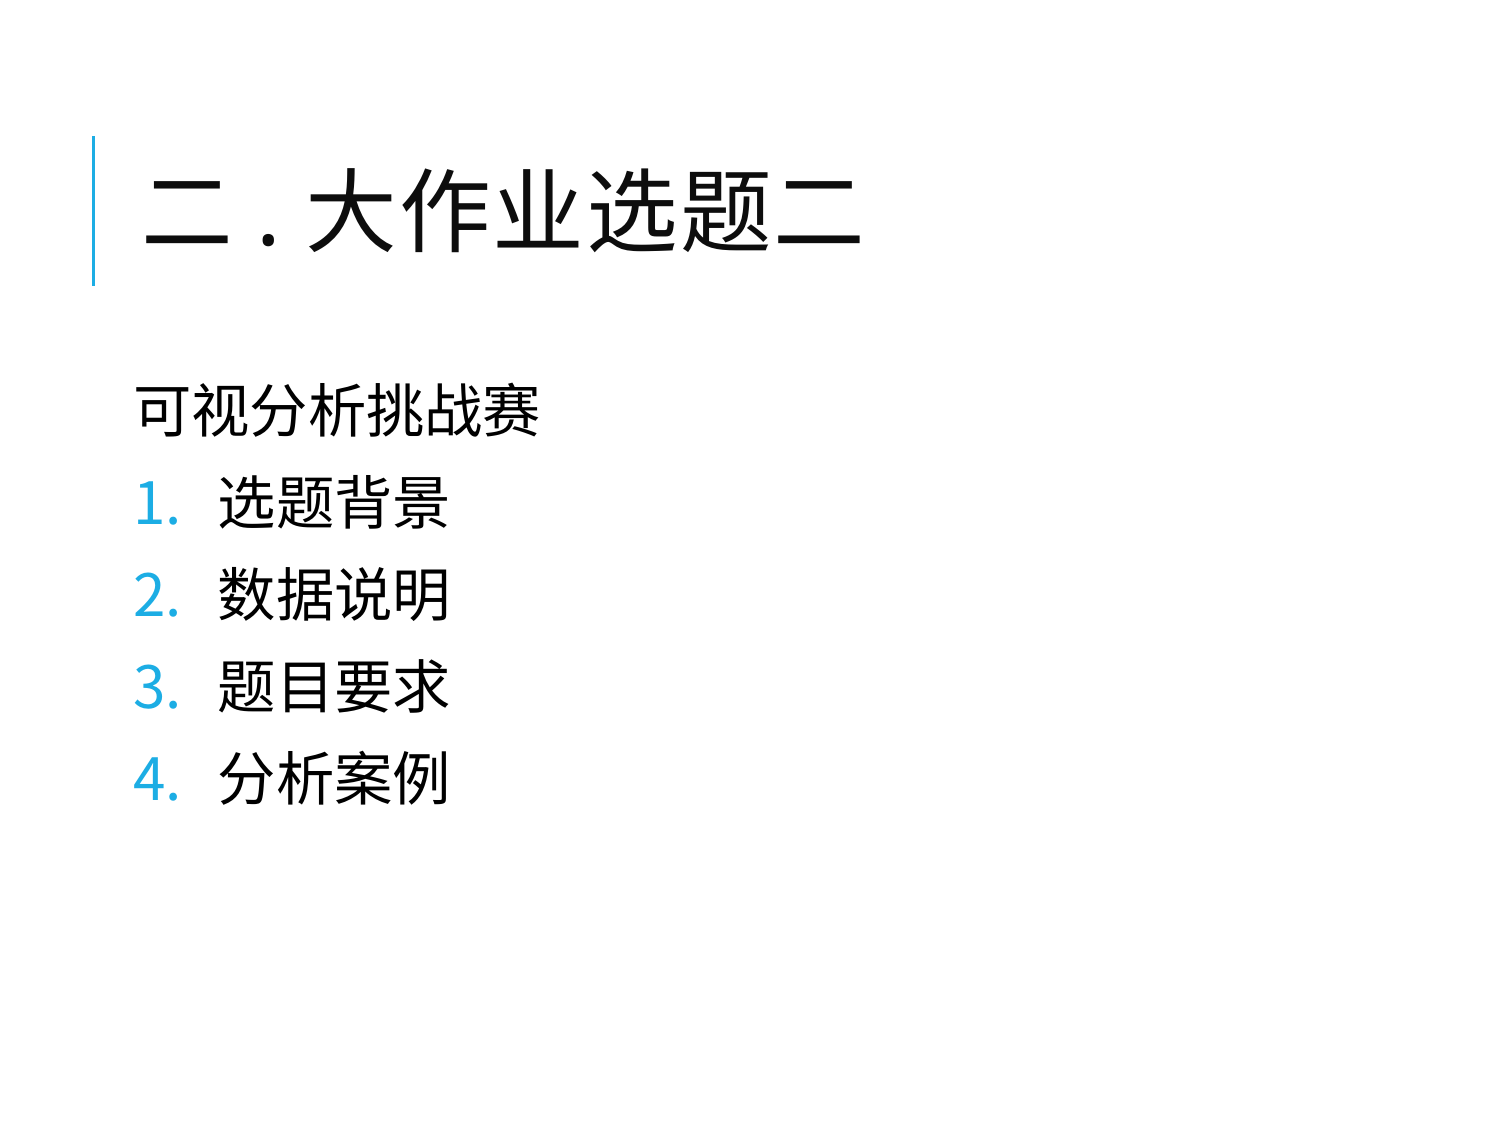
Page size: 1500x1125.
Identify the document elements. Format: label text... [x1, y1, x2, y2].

list 可视分析挑战赛 选题背景 数据说明 题目要求 分析案例 [126, 375, 1322, 1035]
title 二.大作业选题二 [126, 96, 1322, 342]
